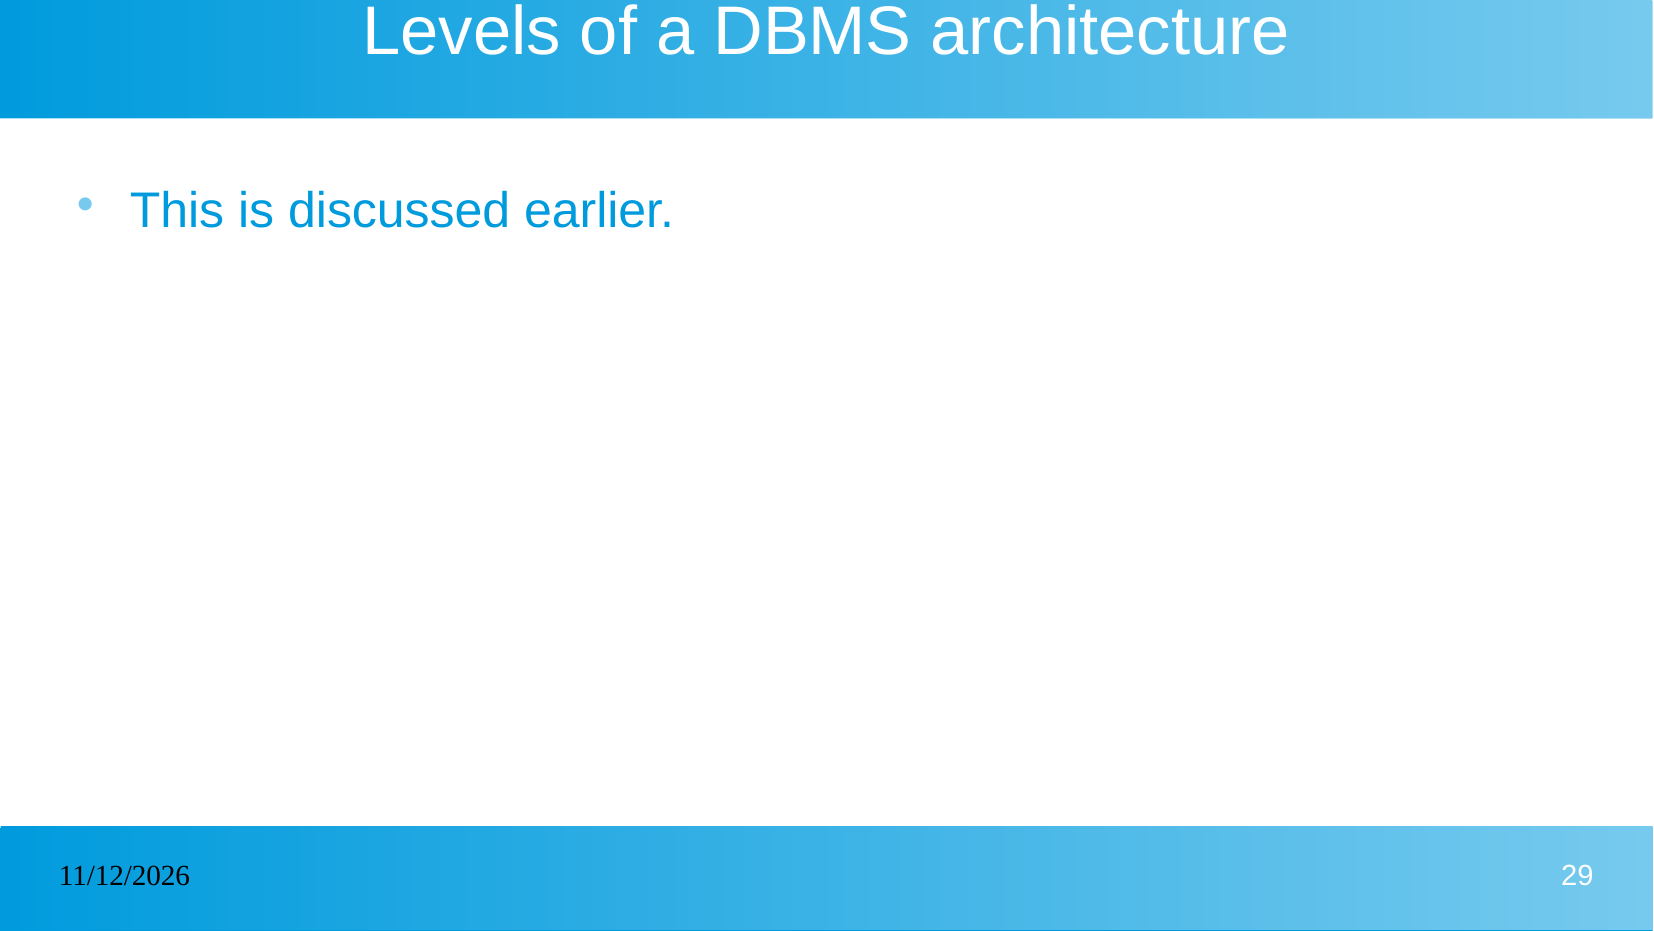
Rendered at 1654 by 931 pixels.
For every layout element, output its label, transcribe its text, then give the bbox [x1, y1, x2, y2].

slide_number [59, 856, 443, 915]
slide_number 29 [1210, 856, 1594, 915]
title Levels of a DBMS architecture [59, 0, 1594, 145]
list This is discussed earlier. [59, 177, 1594, 767]
